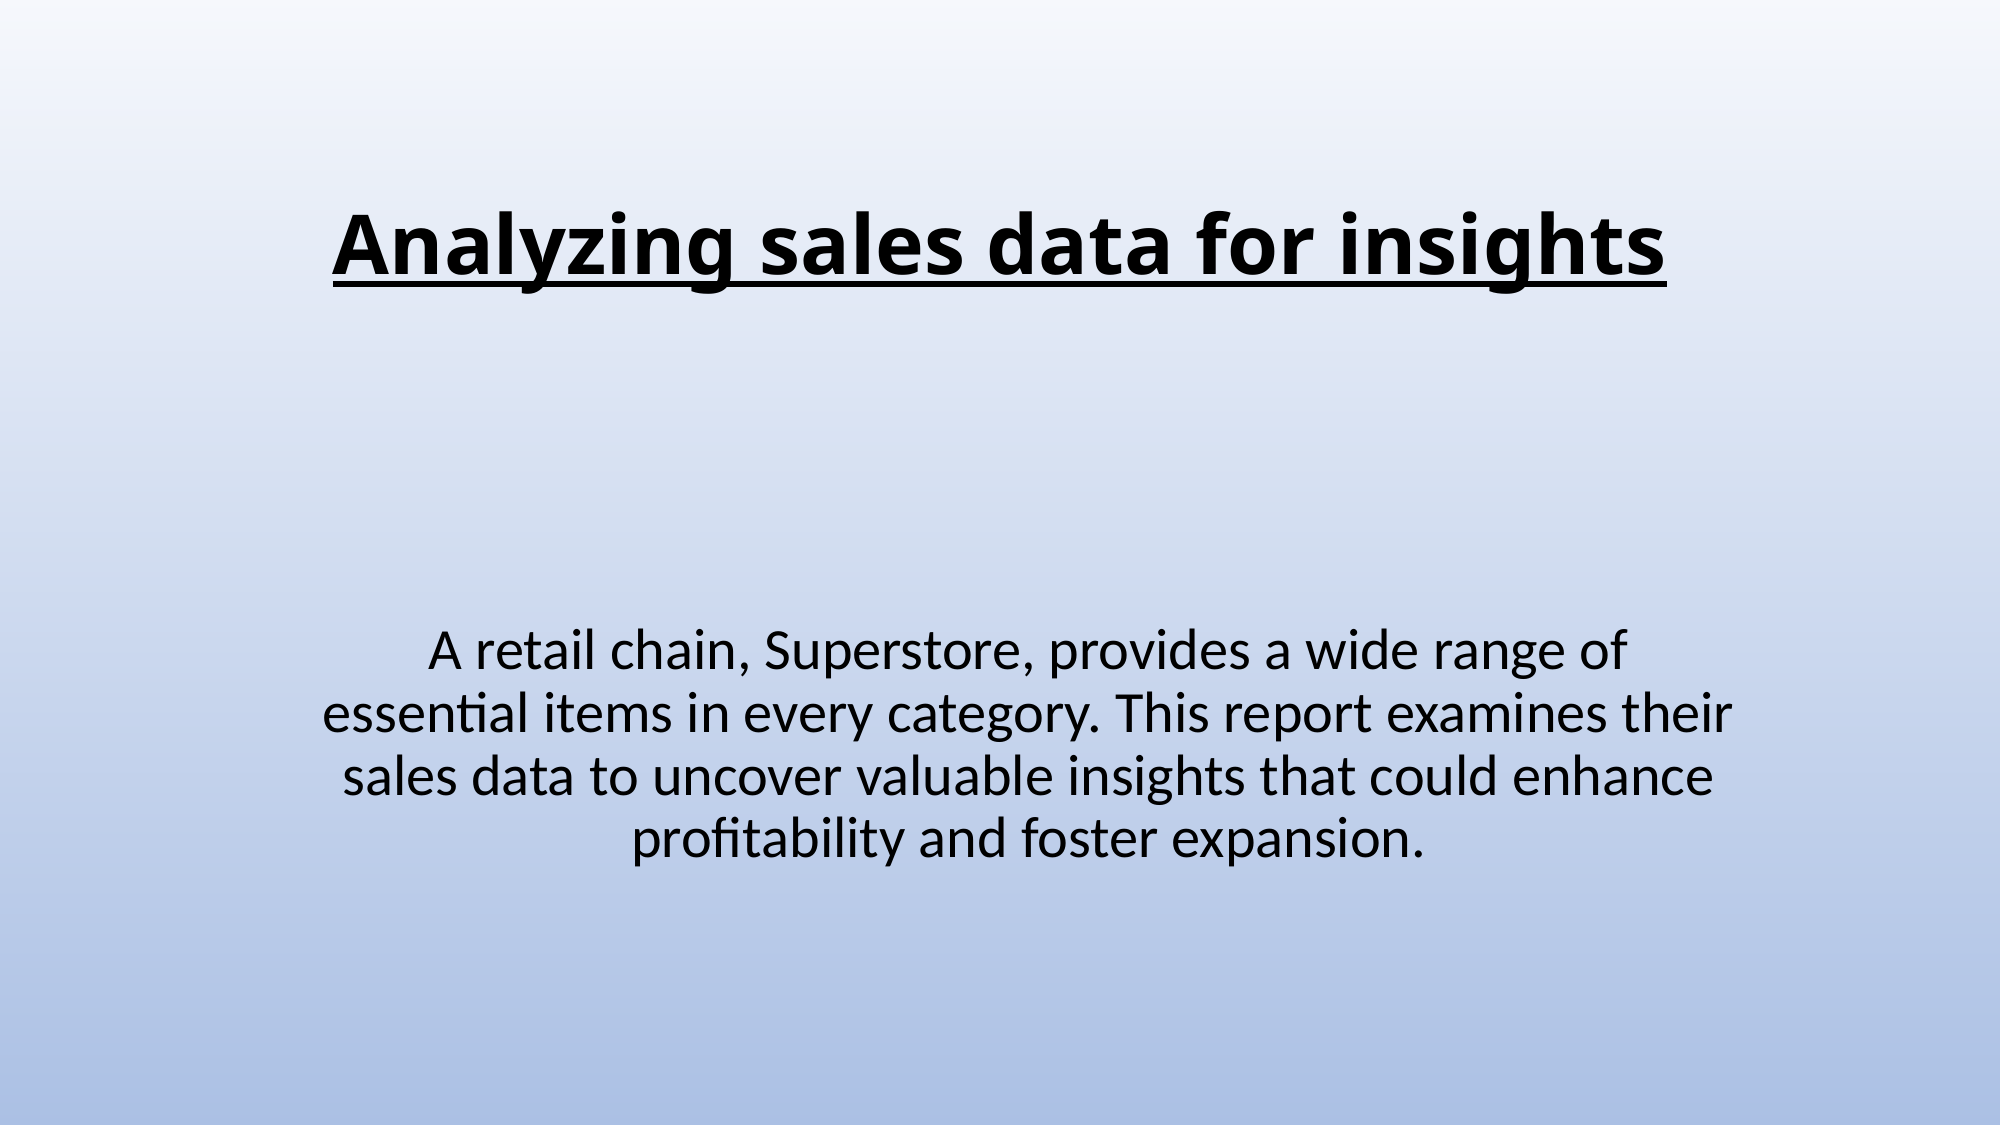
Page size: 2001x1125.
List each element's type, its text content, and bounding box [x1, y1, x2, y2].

title Analyzing sales data for insights [249, 184, 1750, 303]
subtitle A retail chain, Superstore, provides a wide range of essential items in every category. This report examines their sales data to uncover valuable insights that could enhance profitability and foster expansion. [307, 611, 1750, 923]
